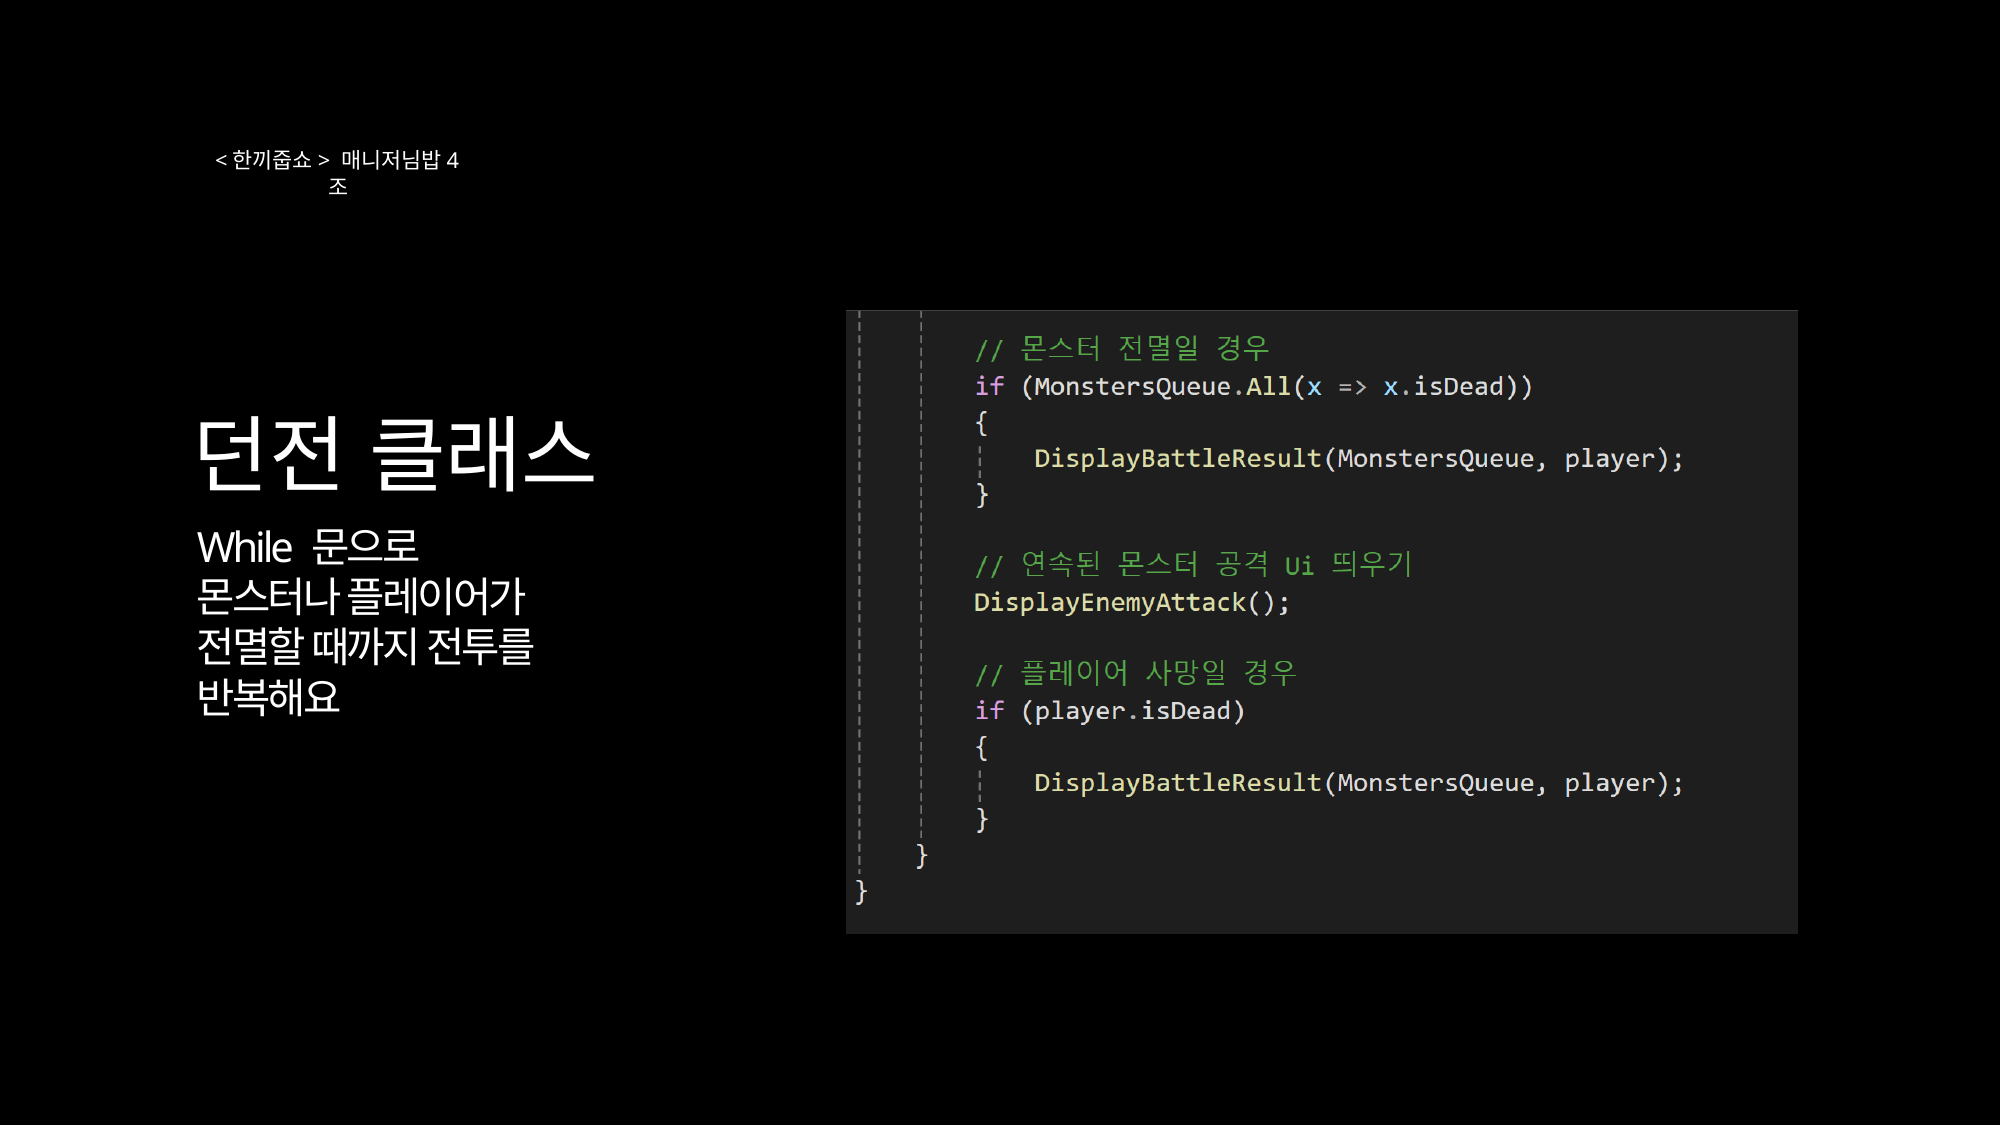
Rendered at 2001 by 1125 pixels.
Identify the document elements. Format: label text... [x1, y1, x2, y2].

picture [845, 309, 1799, 935]
text_box <한끼줍쇼> 매니저님밥4조 [200, 139, 476, 207]
text_box 던전 클래스 [178, 394, 614, 509]
text_box While 문으로 몬스터나 플레이어가 전멸할 때까지 전투를 반복해요 [182, 513, 559, 729]
